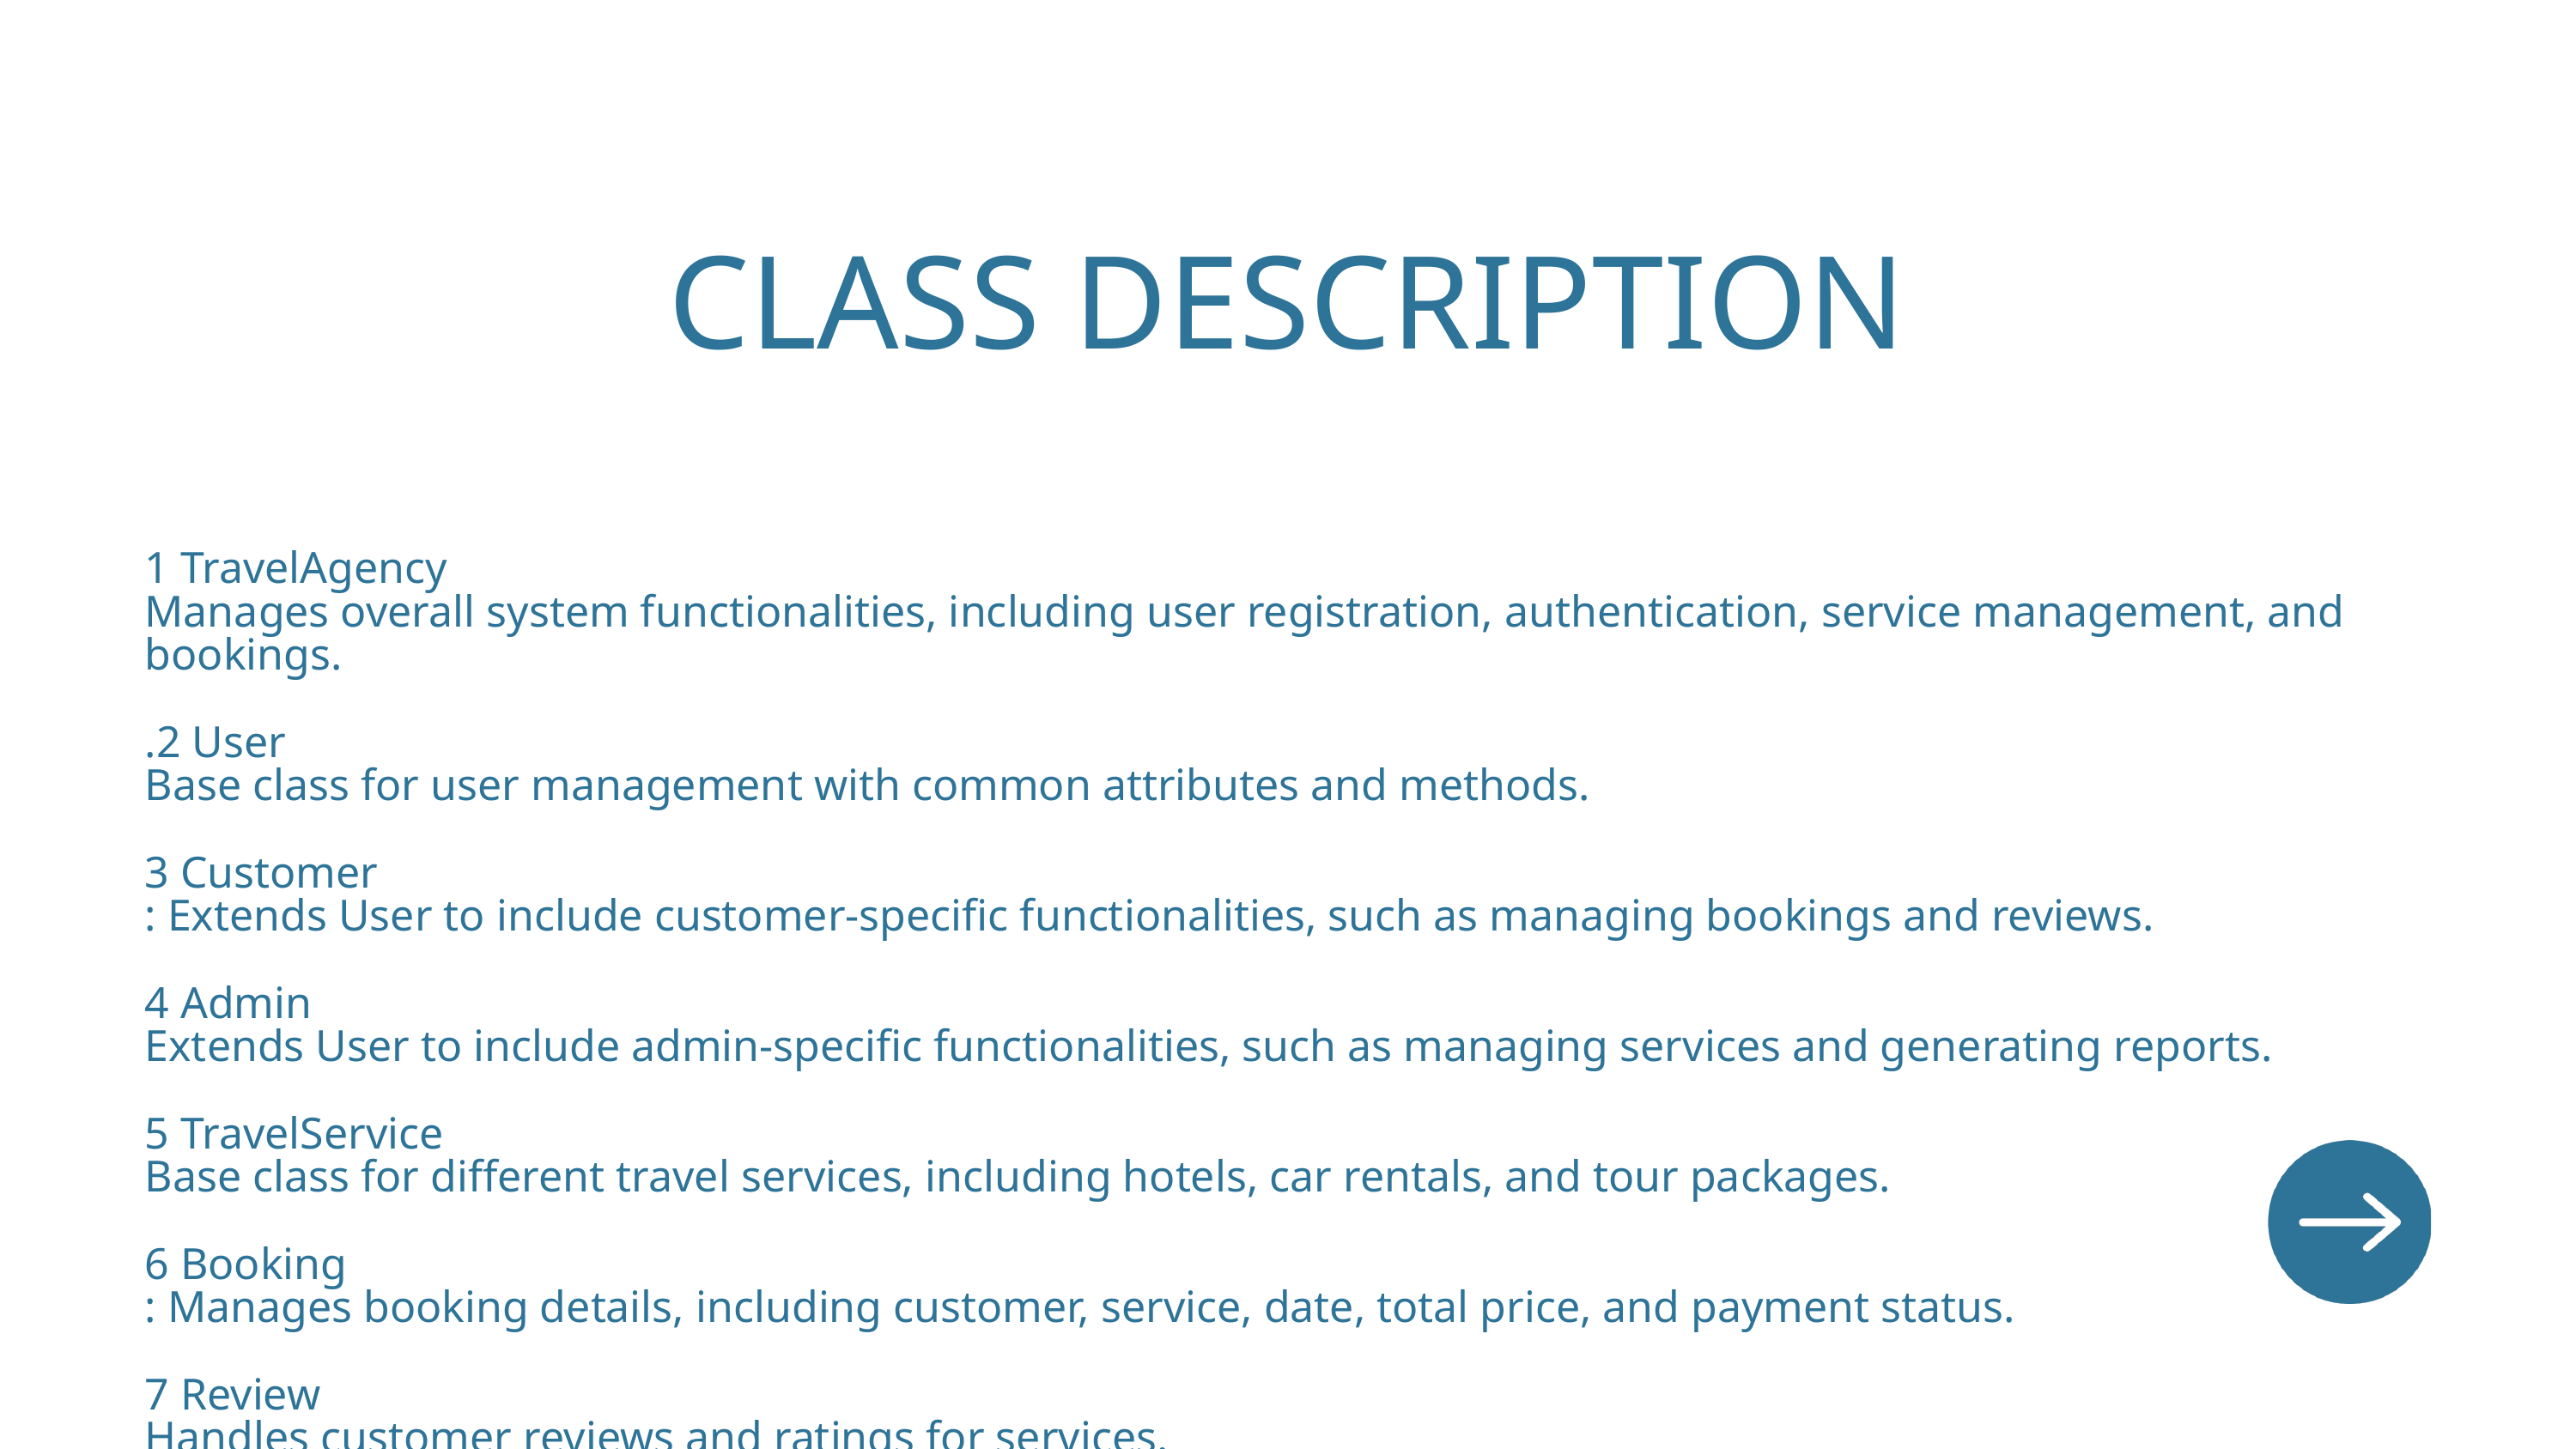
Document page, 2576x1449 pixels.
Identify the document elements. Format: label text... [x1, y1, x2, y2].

text_box CLASS DESCRIPTION [380, 242, 2195, 375]
text_box 1 TravelAgency Manages overall system functionalities, including user registration, authentication, service management, and bookings. .2 User Base class for user management with common attributes and methods. 3 Customer : Extends User to include customer-specific functionalities, such as managing bookings and reviews. 4 Admin Extends User to include admin-specific functionalities, such as managing services and generating reports. 5 TravelService Base class for different travel services, including hotels, car rentals, and tour packages. 6 Booking : Manages booking details, including customer, service, date, total price, and payment status. 7 Review Handles customer reviews and ratings for services. [144, 548, 2527, 1449]
